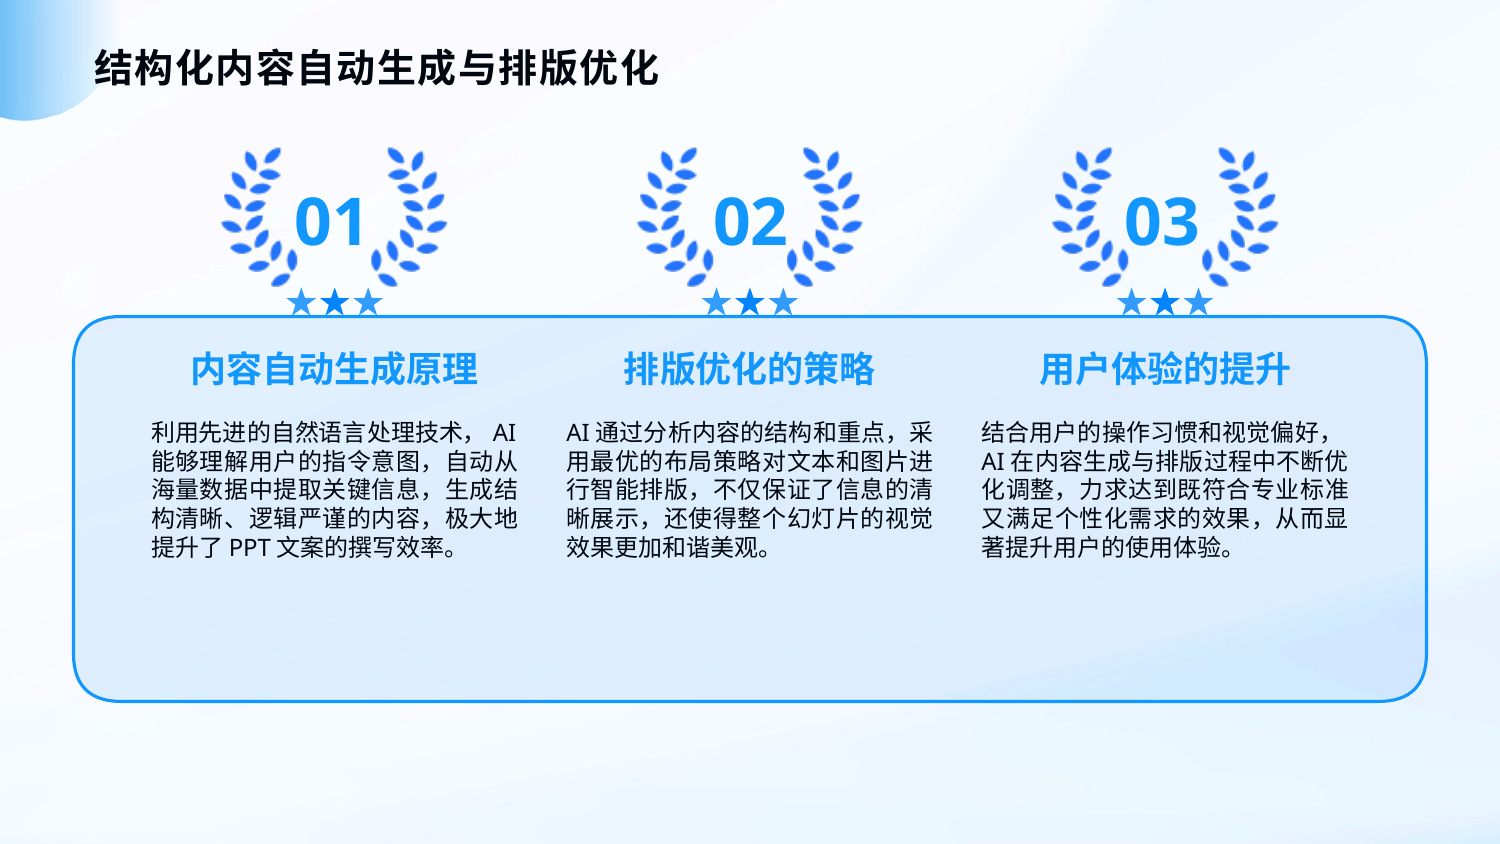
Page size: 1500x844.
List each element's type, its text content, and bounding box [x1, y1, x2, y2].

picture [0, 0, 1500, 844]
text_box [353, 293, 384, 316]
text_box [768, 293, 799, 316]
text_box 排版优化的策略 [550, 335, 950, 401]
text_box [1150, 293, 1180, 316]
text_box 结构化内容自动生成与排版优化 [78, 22, 1500, 106]
text_box [1183, 293, 1214, 316]
text_box 结合用户的操作习惯和视觉偏好，AI在内容生成与排版过程中不断优化调整，力求达到既符合专业标准又满足个性化需求的效果，从而显著提升用户的使用体验。 [965, 401, 1365, 612]
text_box AI通过分析内容的结构和重点，采用最优的布局策略对文本和图片进行智能排版，不仅保证了信息的清晰展示，还使得整个幻灯片的视觉效果更加和谐美观。 [550, 401, 950, 612]
text_box [286, 293, 317, 316]
text_box 内容自动生成原理 [135, 335, 535, 401]
text_box [735, 293, 765, 316]
text_box [701, 293, 732, 316]
text_box 用户体验的提升 [965, 335, 1365, 401]
text_box [1116, 293, 1147, 316]
text_box 利用先进的自然语言处理技术，AI能够理解用户的指令意图，自动从海量数据中提取关键信息，生成结构清晰、逻辑严谨的内容，极大地提升了PPT文案的撰写效率。 [135, 401, 535, 612]
text_box [319, 293, 350, 316]
text_box [73, 316, 1427, 702]
